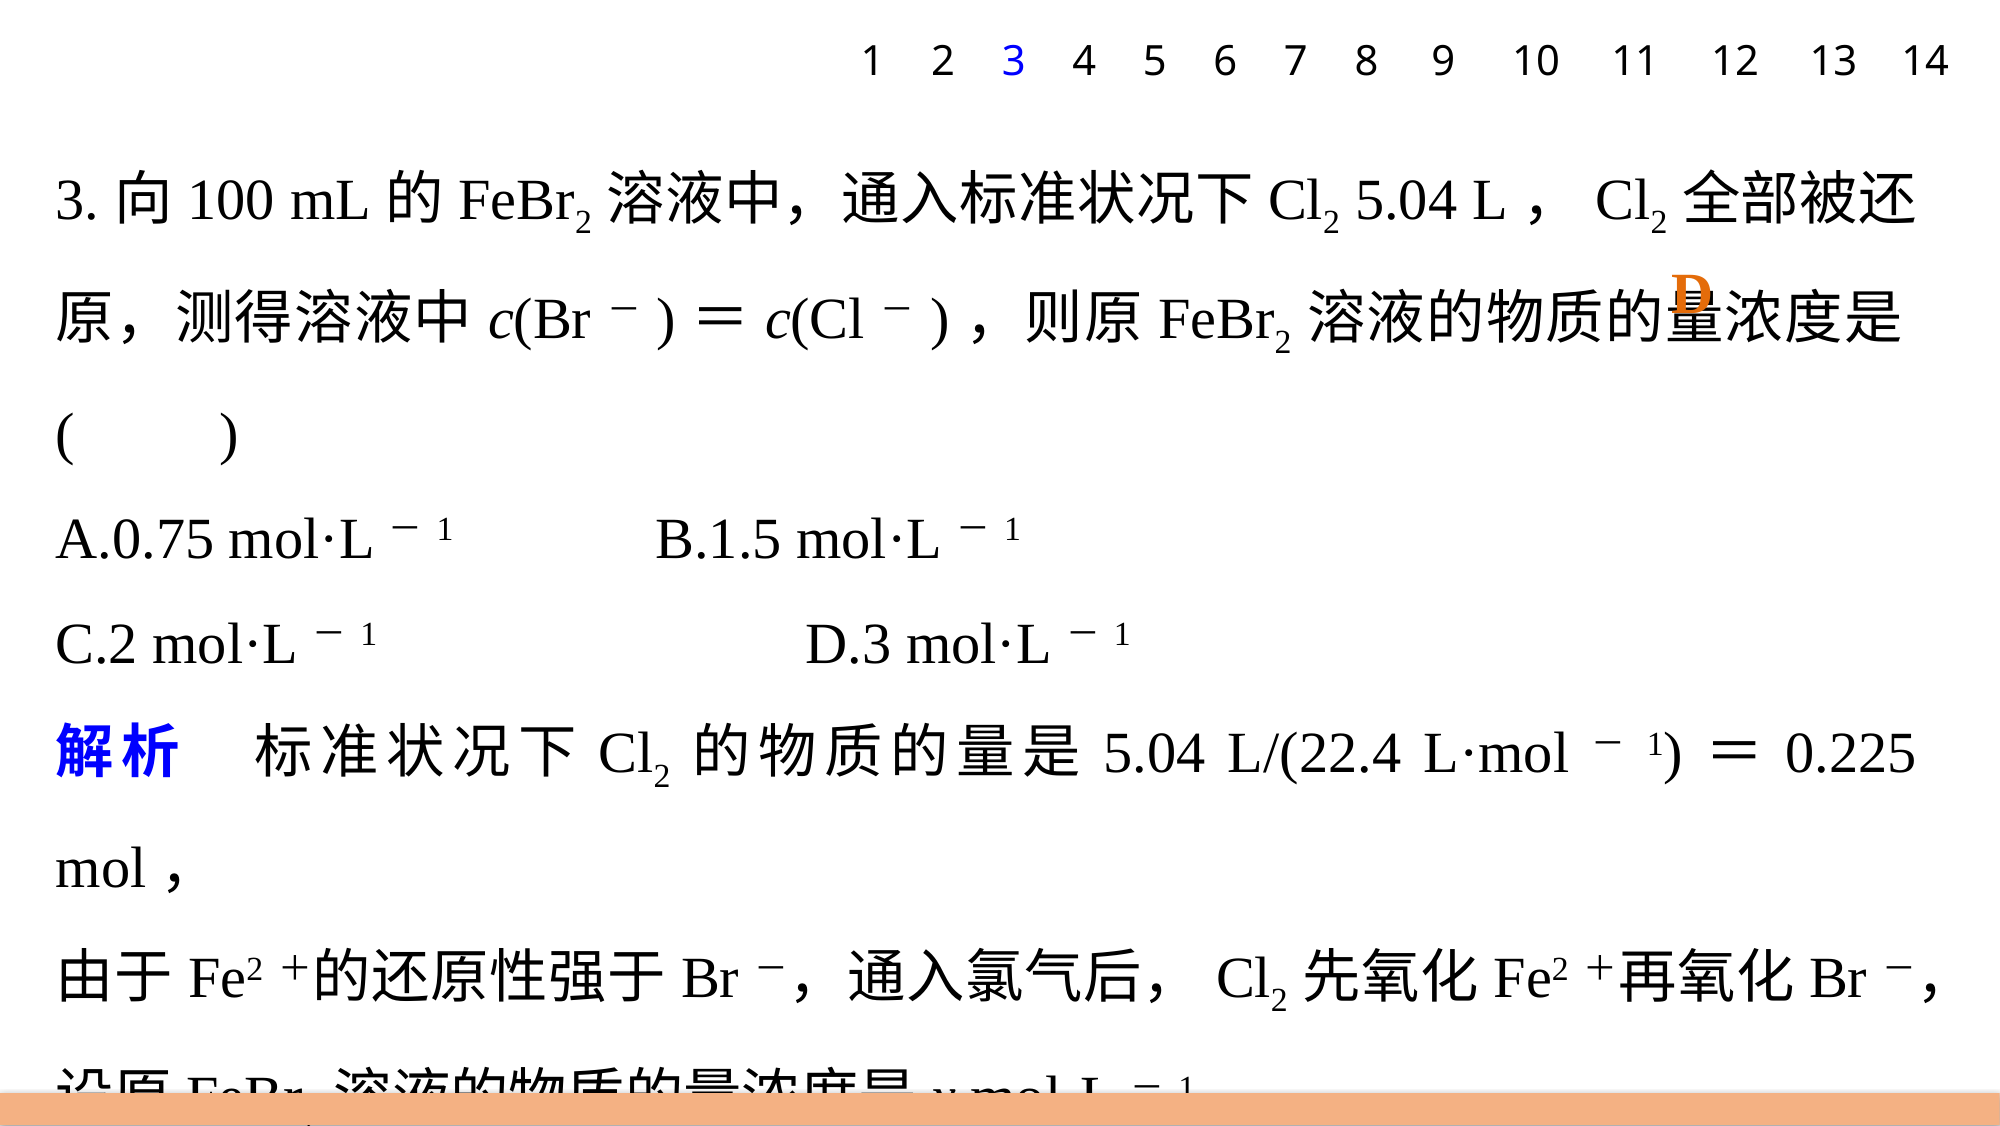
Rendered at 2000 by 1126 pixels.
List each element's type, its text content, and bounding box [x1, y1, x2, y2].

text_box 3 [984, 11, 1044, 106]
text_box 4 [1054, 11, 1114, 106]
text_box 13 [1792, 11, 1875, 106]
text_box 9 [1407, 11, 1480, 106]
text_box 10 [1490, 11, 1582, 106]
text_box 5 [1125, 11, 1185, 106]
text_box 12 [1689, 11, 1781, 106]
text_box [0, 1092, 2000, 1126]
text_box 2 [913, 11, 973, 106]
text_box 14 [1886, 11, 1965, 106]
text_box 8 [1336, 11, 1397, 106]
text_box 11 [1592, 11, 1678, 106]
text_box 7 [1266, 11, 1326, 106]
text_box 3.向100 mL的FeBr2溶液中，通入标准状况下Cl2 5.04 L，Cl2全部被还原，测得溶液中c(Br－)＝c(Cl－)，则原FeBr2溶液的物质的量浓度是( ) A.0.75 mol·L－1 B.1.5 mol·L－1 C.2 mol·L－1 D.3 mol·L－1 解析 标准状况下Cl2的物质的量是5.04 L/(22.4 L·mol－1)＝0.225 mol， 由于Fe2＋的还原性强于Br－，通入氯气后，Cl2先氧化Fe2＋再氧化Br－， 设原FeBr2溶液的物质的量浓度是x mol·L－1， 则0.225×2＝0.1x×1＋(0.1x×2－0.225×2)，解得x＝3。 [41, 113, 1932, 1091]
text_box 1 [843, 11, 903, 106]
text_box D [1656, 248, 1728, 333]
text_box 6 [1195, 11, 1255, 106]
